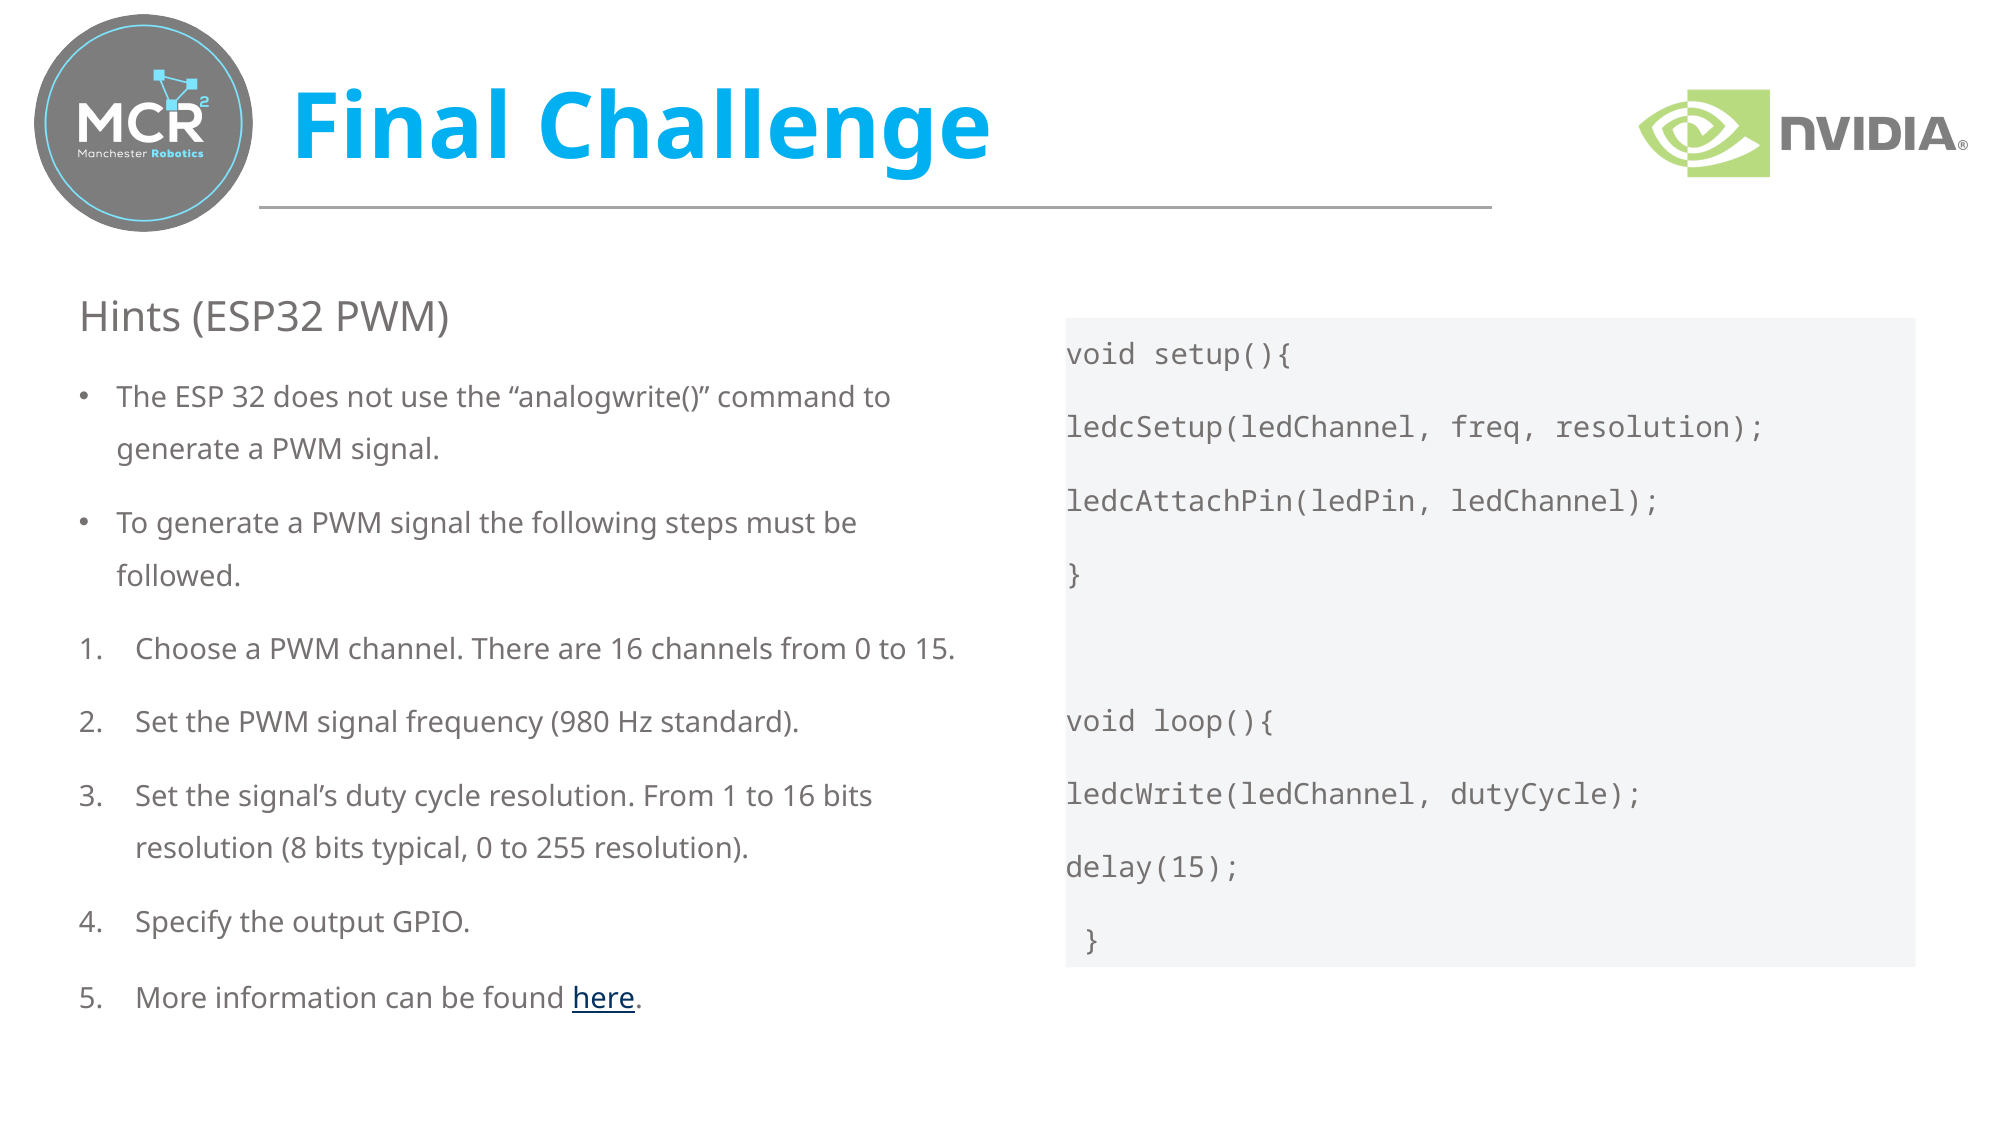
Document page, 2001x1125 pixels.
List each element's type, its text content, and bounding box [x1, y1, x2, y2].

list void setup(){ ledcSetup(ledChannel, freq, resolution); ledcAttachPin(ledPin, ledChannel); } void loop(){ ledcWrite(ledChannel, dutyCycle); delay(15); } [1065, 317, 1916, 968]
list Hints (ESP32 PWM) The ESP 32 does not use the “analogwrite()” command to generate a PWM signal. To generate a PWM signal the following steps must be followed. Choose a PWM channel. There are 16 channels from 0 to 15. Set the PWM signal frequency (980 Hz standard). Set the signal’s duty cycle resolution. From 1 to 16 bits resolution (8 bits typical, 0 to 255 resolution). Specify the output GPIO. More information can be found here. [63, 257, 981, 1106]
title Final Challenge [275, 19, 1615, 238]
